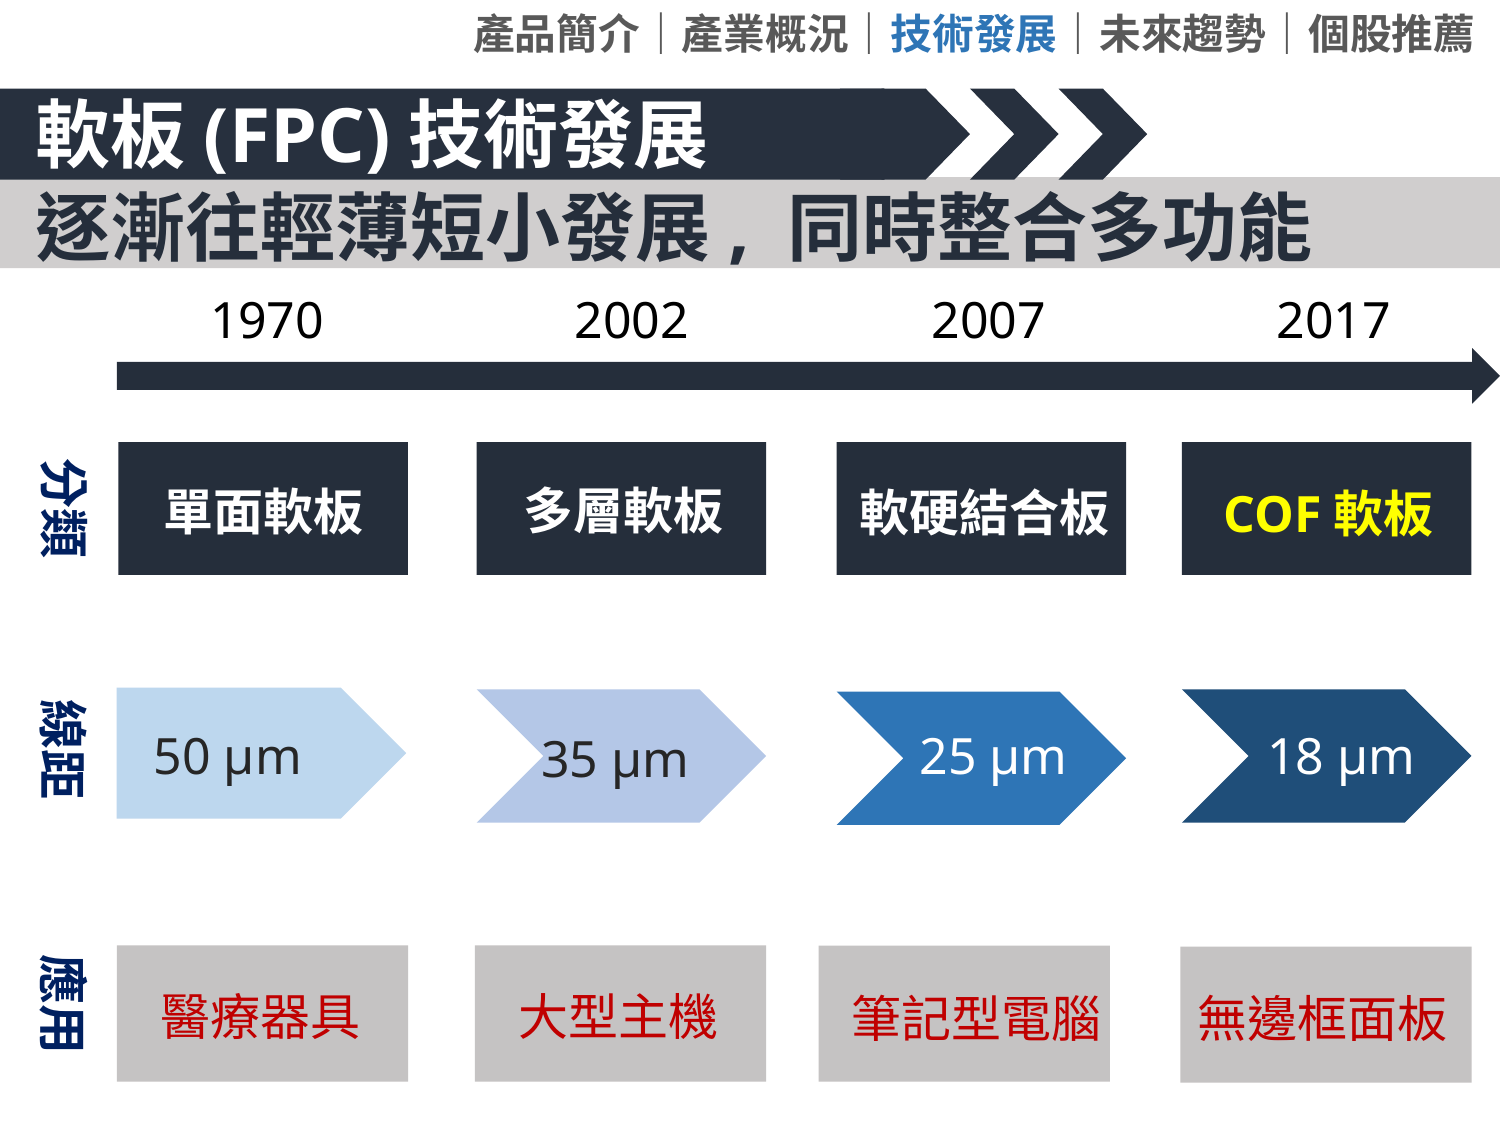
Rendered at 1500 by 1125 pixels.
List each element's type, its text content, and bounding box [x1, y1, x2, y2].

text_box 軟板(FPC)技術發展 [21, 79, 939, 172]
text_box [10, 281, 1500, 1083]
text_box 產品簡介｜產業概況｜技術發展｜未來趨勢｜個股推薦 [458, 0, 1500, 65]
text_box 逐漸往輕薄短小發展, 同時整合多功能 [21, 172, 1469, 278]
